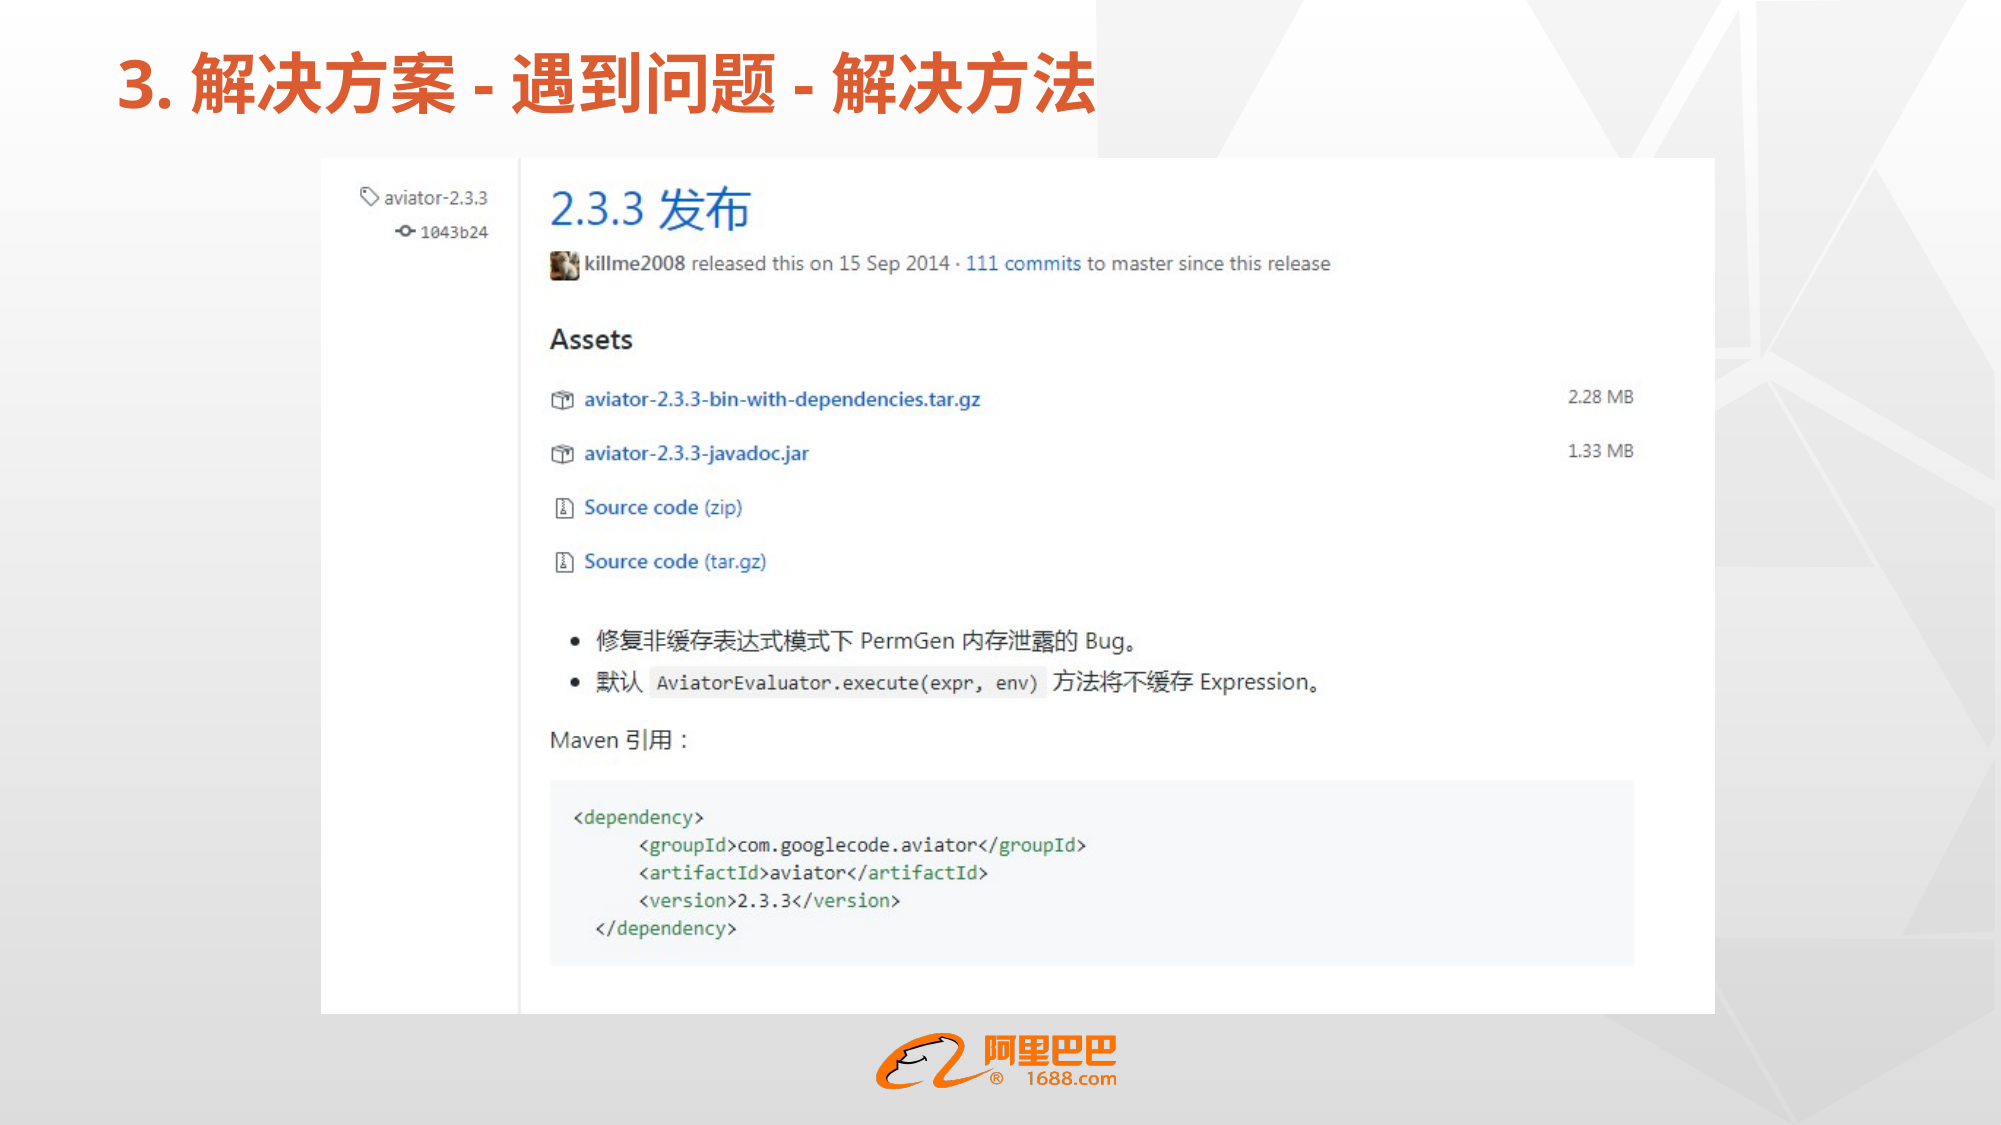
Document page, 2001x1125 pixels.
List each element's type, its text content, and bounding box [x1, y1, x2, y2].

picture [876, 1033, 1116, 1089]
title 3.解决方案-遇到问题-解决方法 [102, 22, 1900, 153]
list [321, 158, 1715, 1014]
